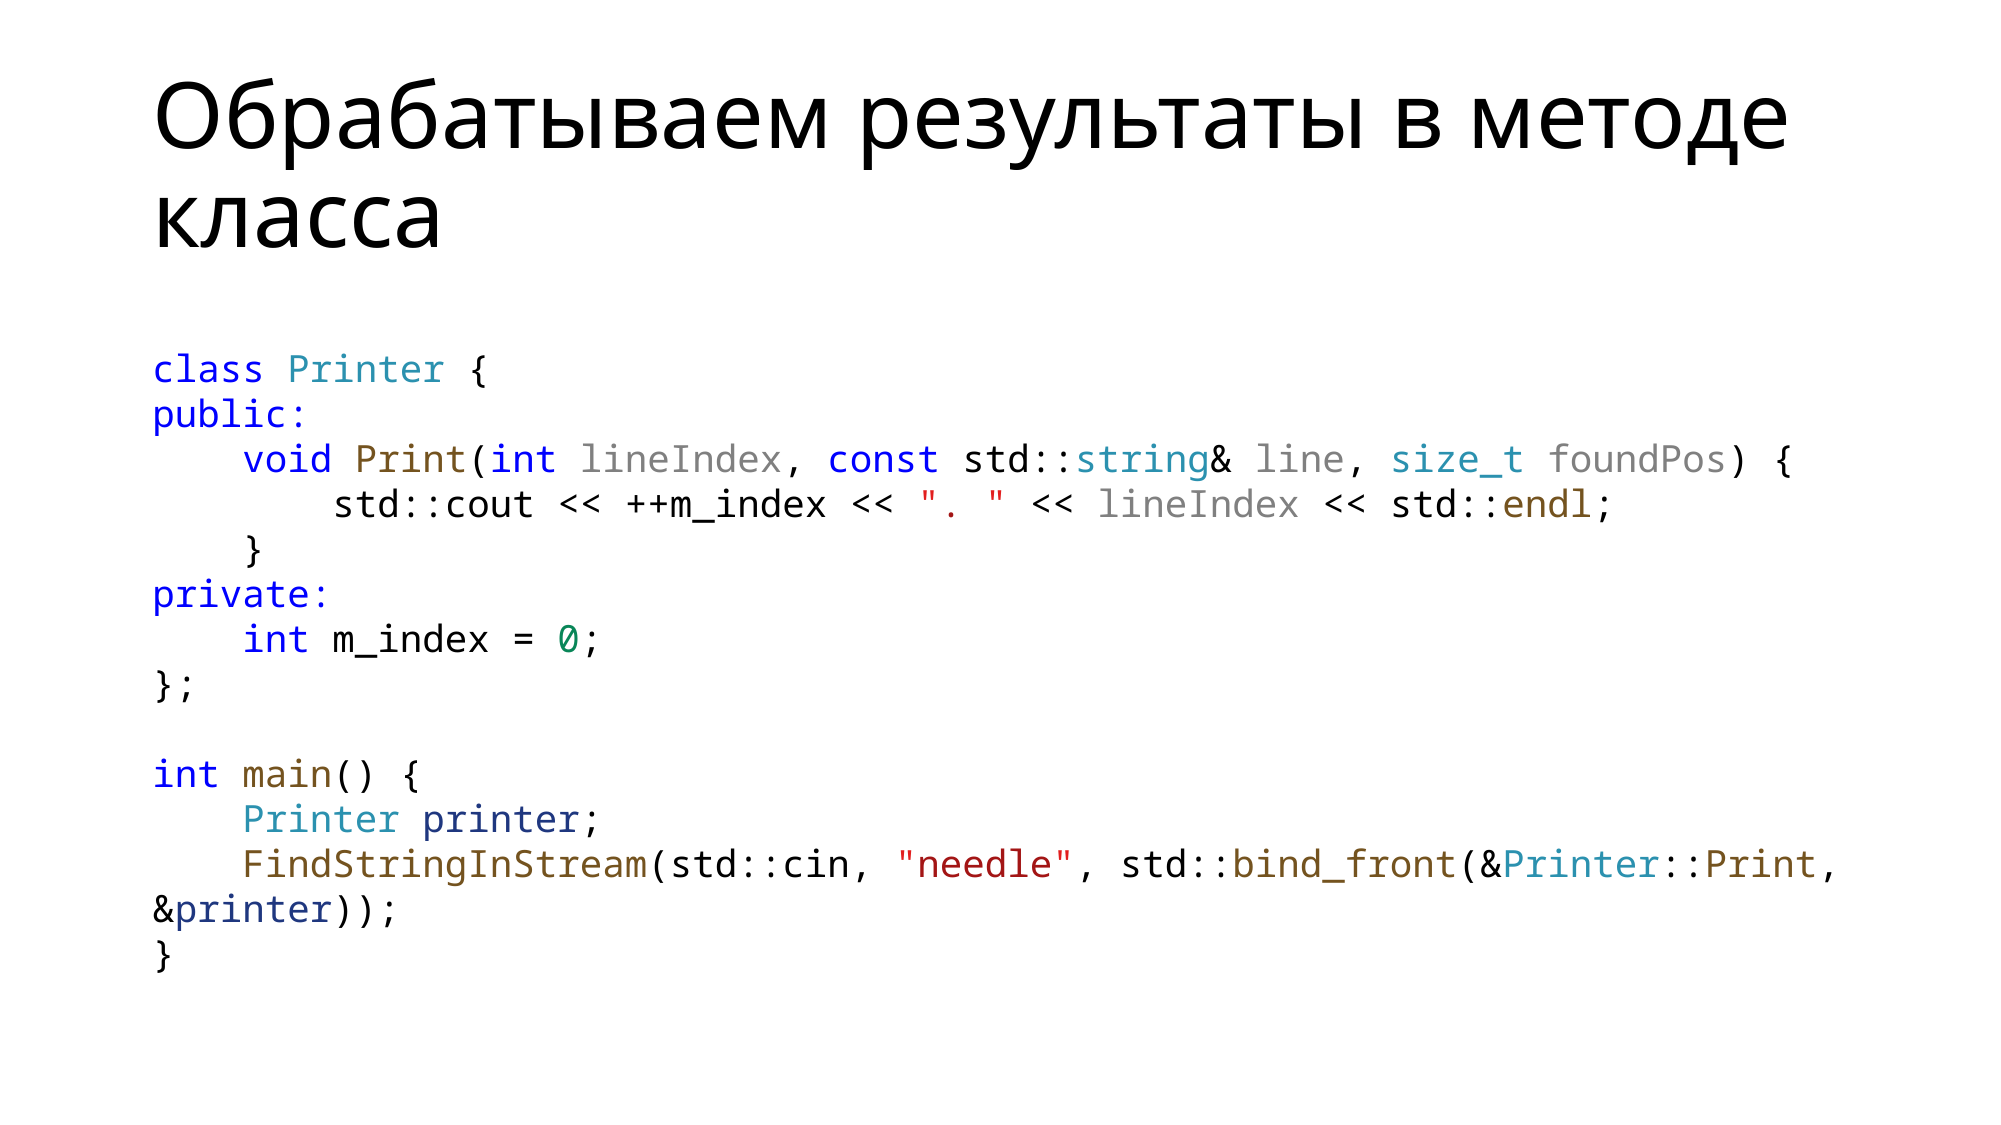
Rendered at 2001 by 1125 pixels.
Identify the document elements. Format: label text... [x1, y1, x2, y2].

text_box class Printer { public: void Print(int lineIndex, const std::string& line, size_t foundPos) { std::cout << ++m_index << ". " << lineIndex << std::endl; } private: int m_index = 0; }; int main() { Printer printer; FindStringInStream(std::cin, "needle", std::bind_front(&Printer::Print, &printer)); } [137, 338, 1981, 1073]
title Обрабатываем результаты в методе класса [137, 59, 1863, 278]
